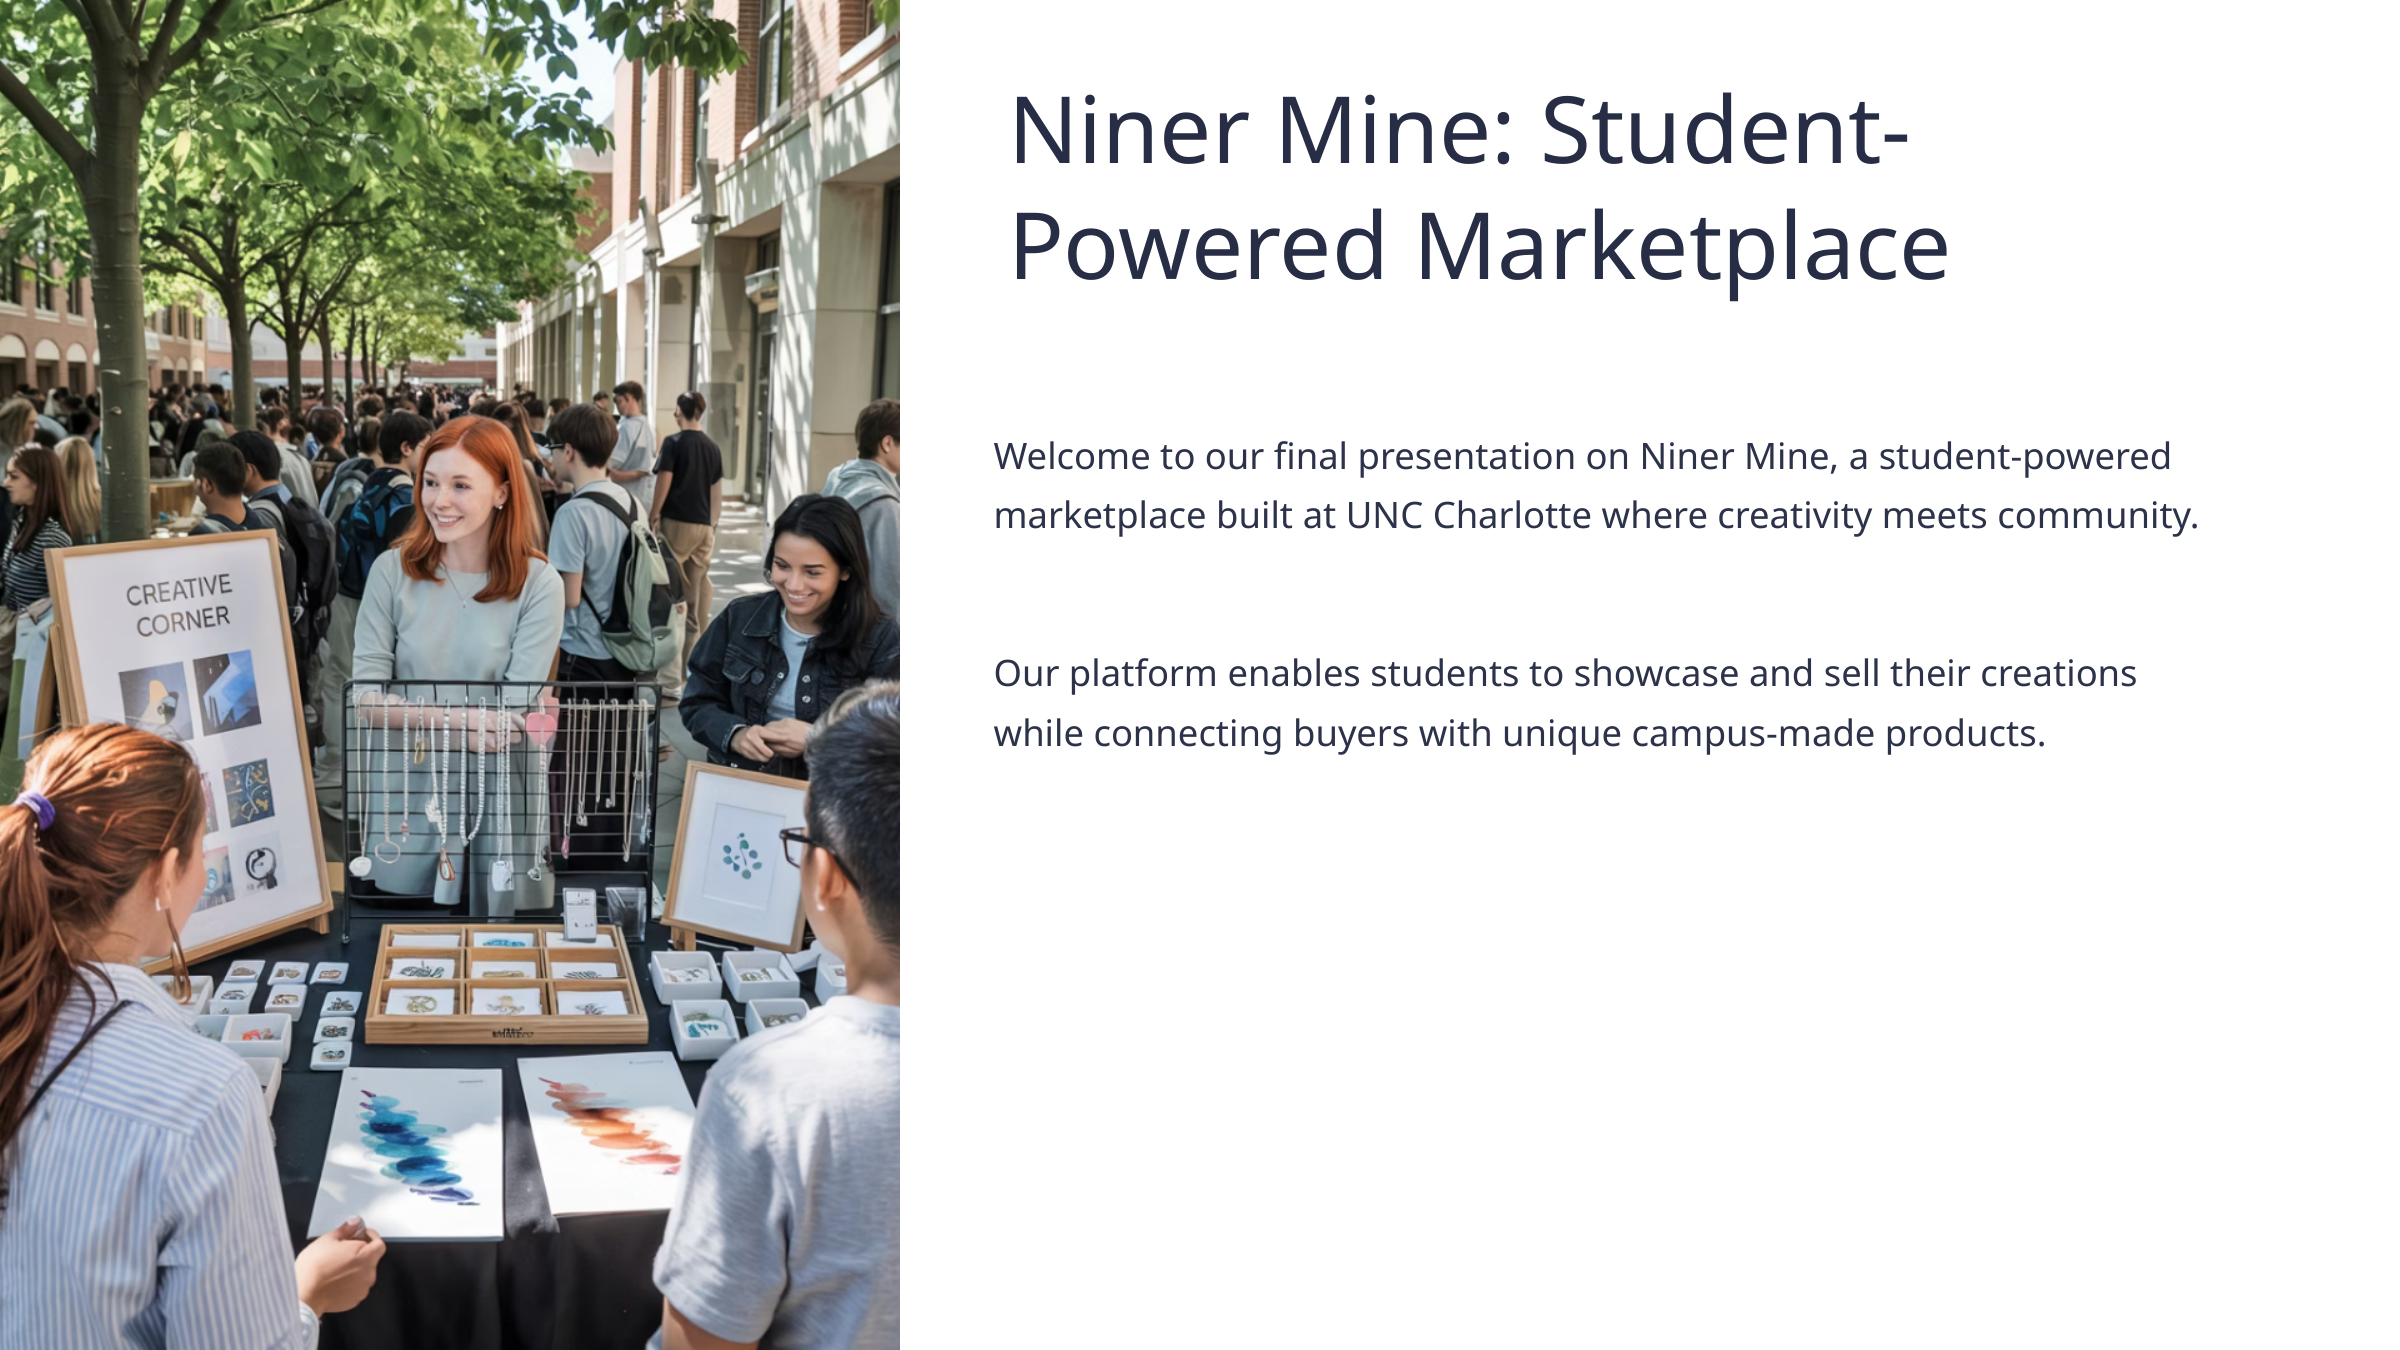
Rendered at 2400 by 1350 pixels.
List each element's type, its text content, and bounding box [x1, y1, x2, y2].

picture [0, 0, 900, 1350]
text_box Welcome to our final presentation on Niner Mine, a student-powered marketplace built at UNC Charlotte where creativity meets community. [993, 417, 2234, 596]
text_box Niner Mine: Student-Powered Marketplace [1008, 66, 2248, 299]
text_box Our platform enables students to showcase and sell their creations while connecting buyers with unique campus-made products. [993, 634, 2234, 754]
